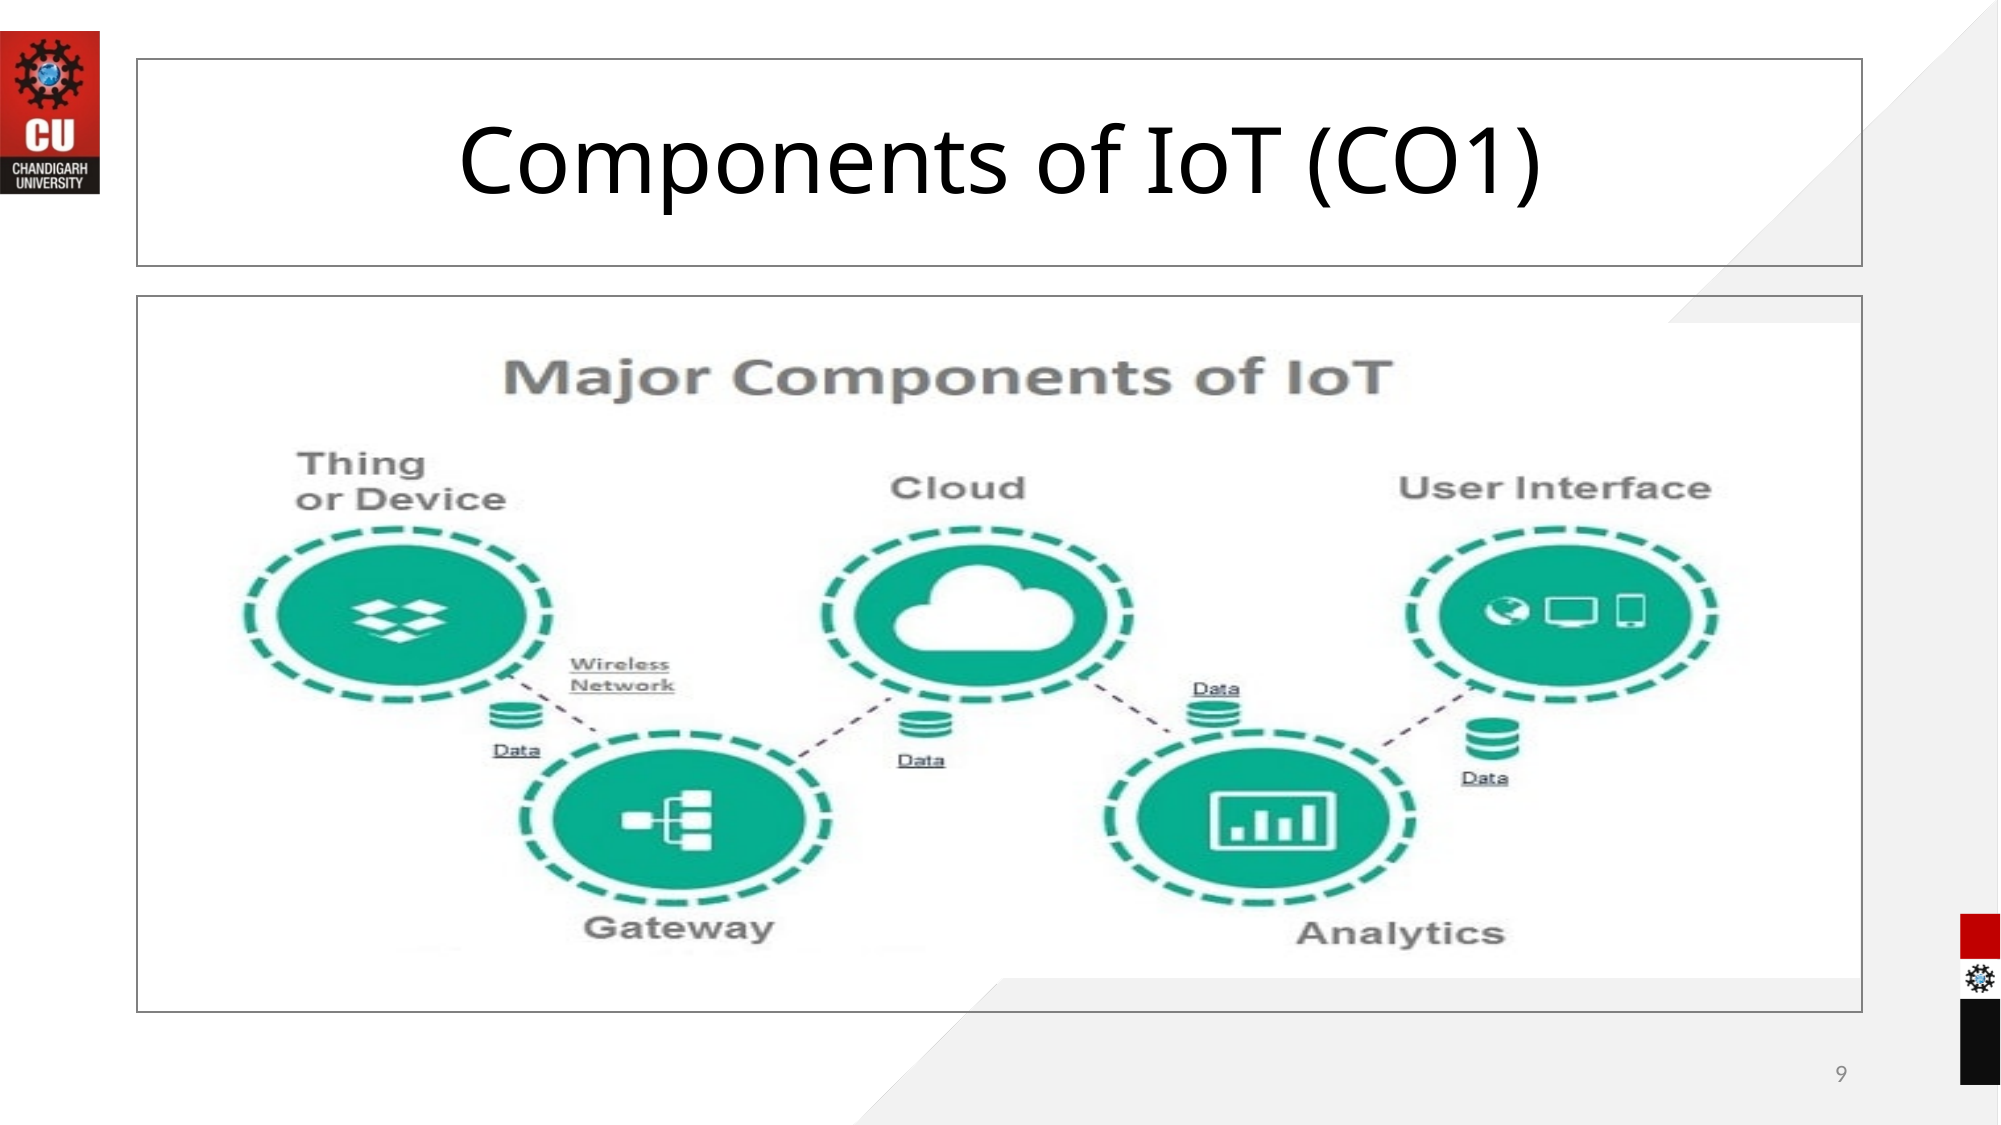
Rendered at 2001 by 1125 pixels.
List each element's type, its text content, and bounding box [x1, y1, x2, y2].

picture [0, 0, 2001, 1125]
text_box [136, 295, 1863, 1013]
text_box [136, 58, 1863, 267]
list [145, 323, 1860, 978]
slide_number 9 [1412, 1042, 1863, 1103]
